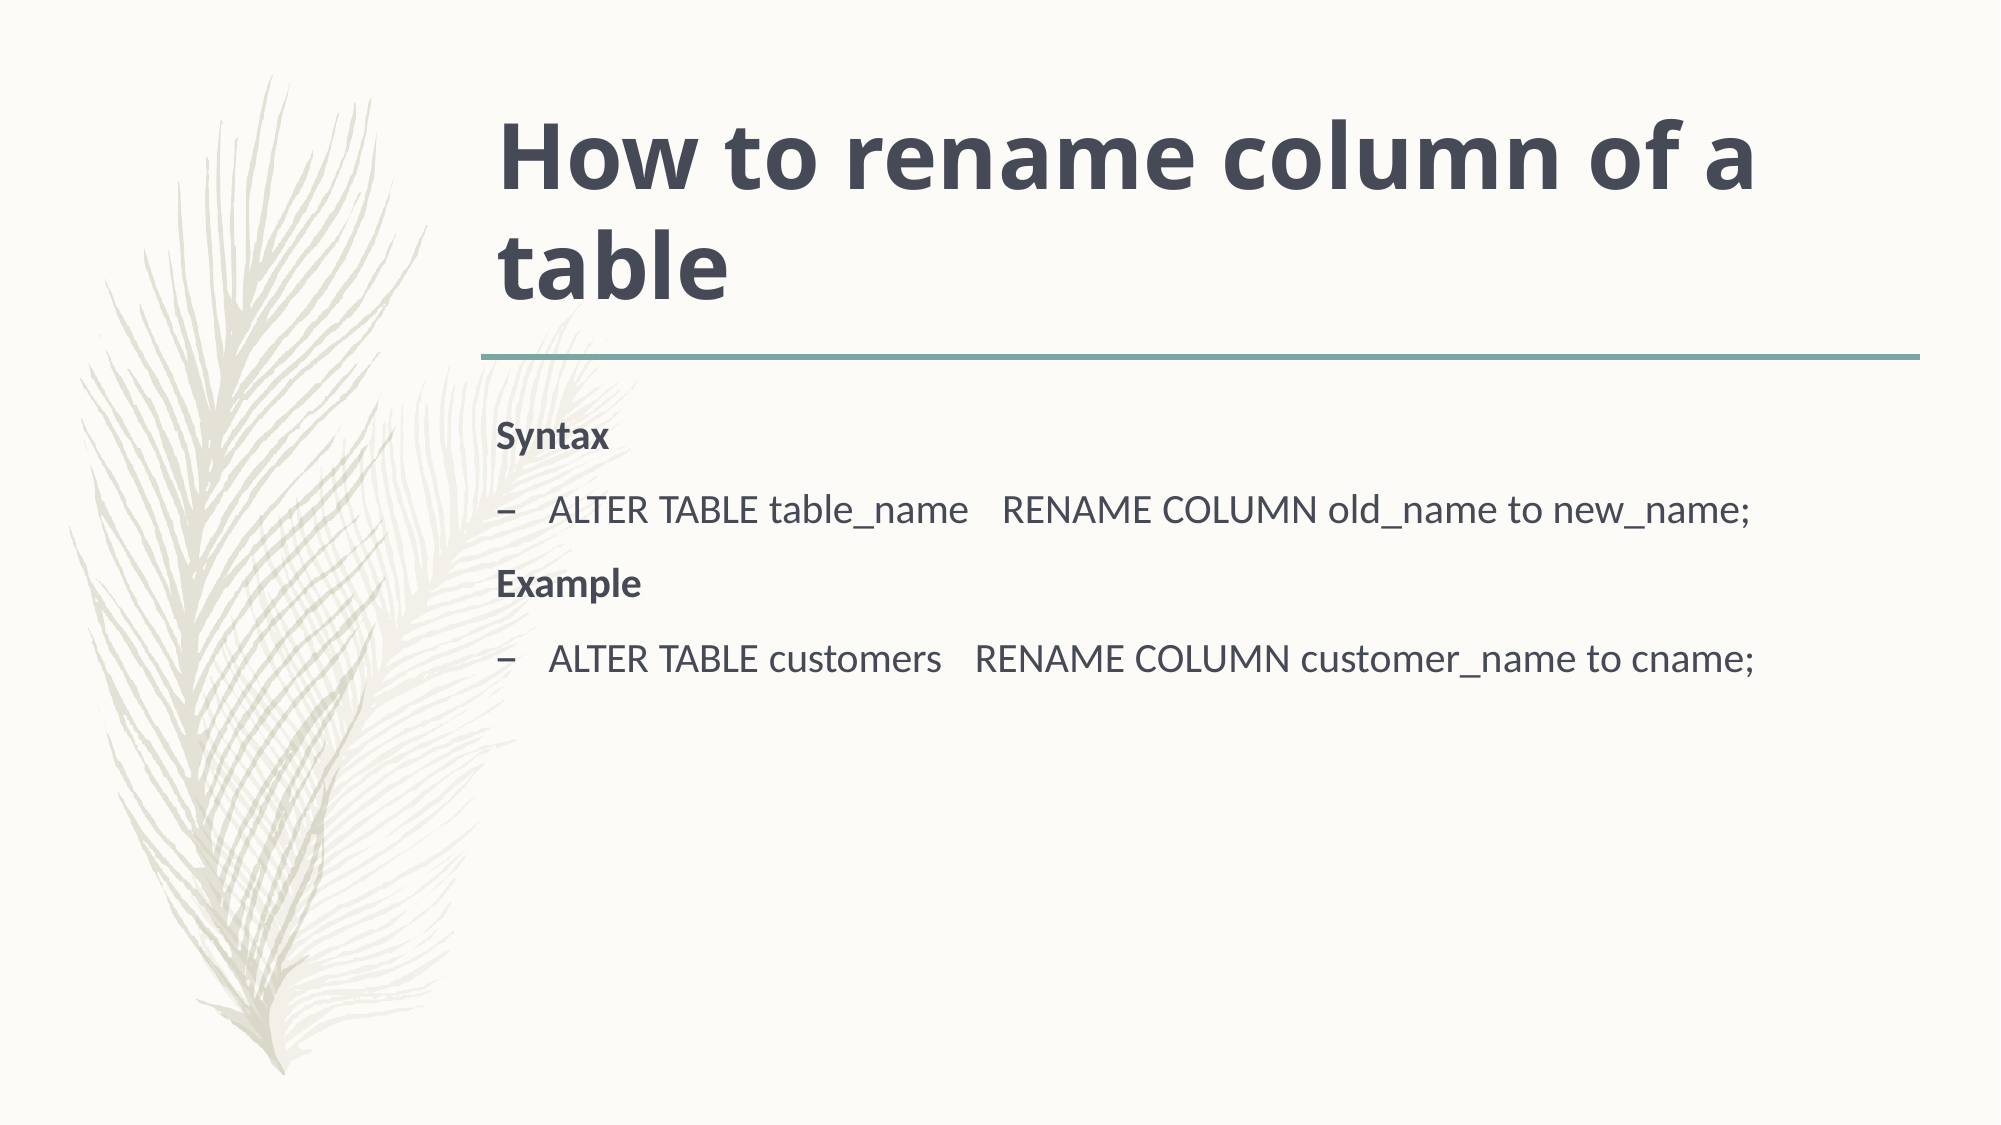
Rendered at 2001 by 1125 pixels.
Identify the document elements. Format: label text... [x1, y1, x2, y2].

text_box Syntax ALTER TABLE table_name Example ALTER TABLE customers [494, 381, 976, 681]
title How to rename column of a table [494, 96, 1897, 319]
text_box RENAME COLUMN customer_name to cname; [972, 628, 1757, 681]
picture [69, 70, 638, 1076]
text_box RENAME COLUMN old_name to new_name; [1000, 479, 1754, 532]
